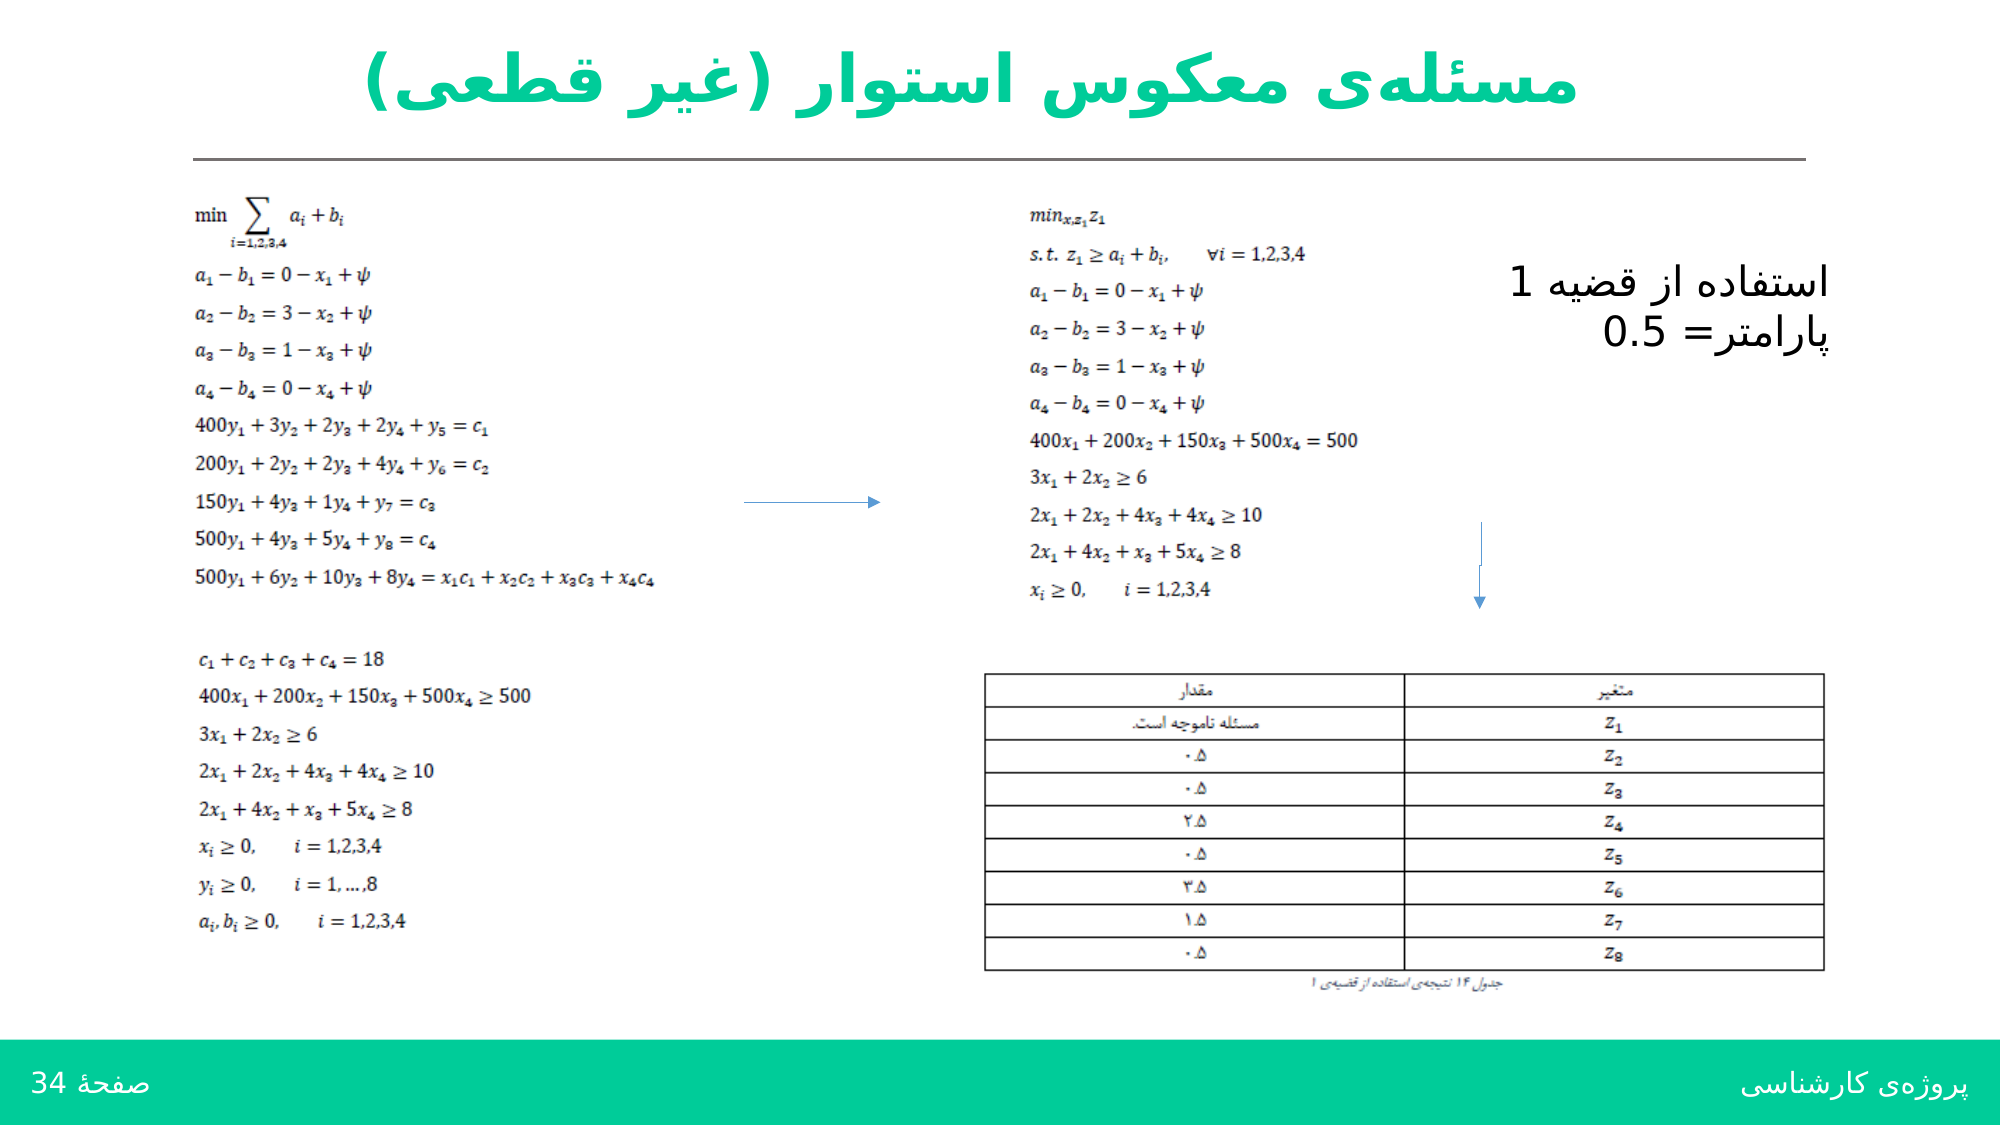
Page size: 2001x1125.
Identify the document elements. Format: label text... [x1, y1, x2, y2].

picture [180, 182, 682, 608]
text_box استفاده از قضیه 1 پارامتر= 0.5 [1389, 247, 1845, 363]
picture [171, 625, 588, 942]
text_box مسئله‌ی معکوس استوار (غیر قطعی) [61, 37, 1883, 134]
text_box صفحۀ 34 [15, 1061, 346, 1125]
text_box پروژه‌ی کارشناسی [1653, 1061, 1984, 1125]
text_box [0, 1039, 2000, 1125]
picture [947, 171, 1883, 1012]
